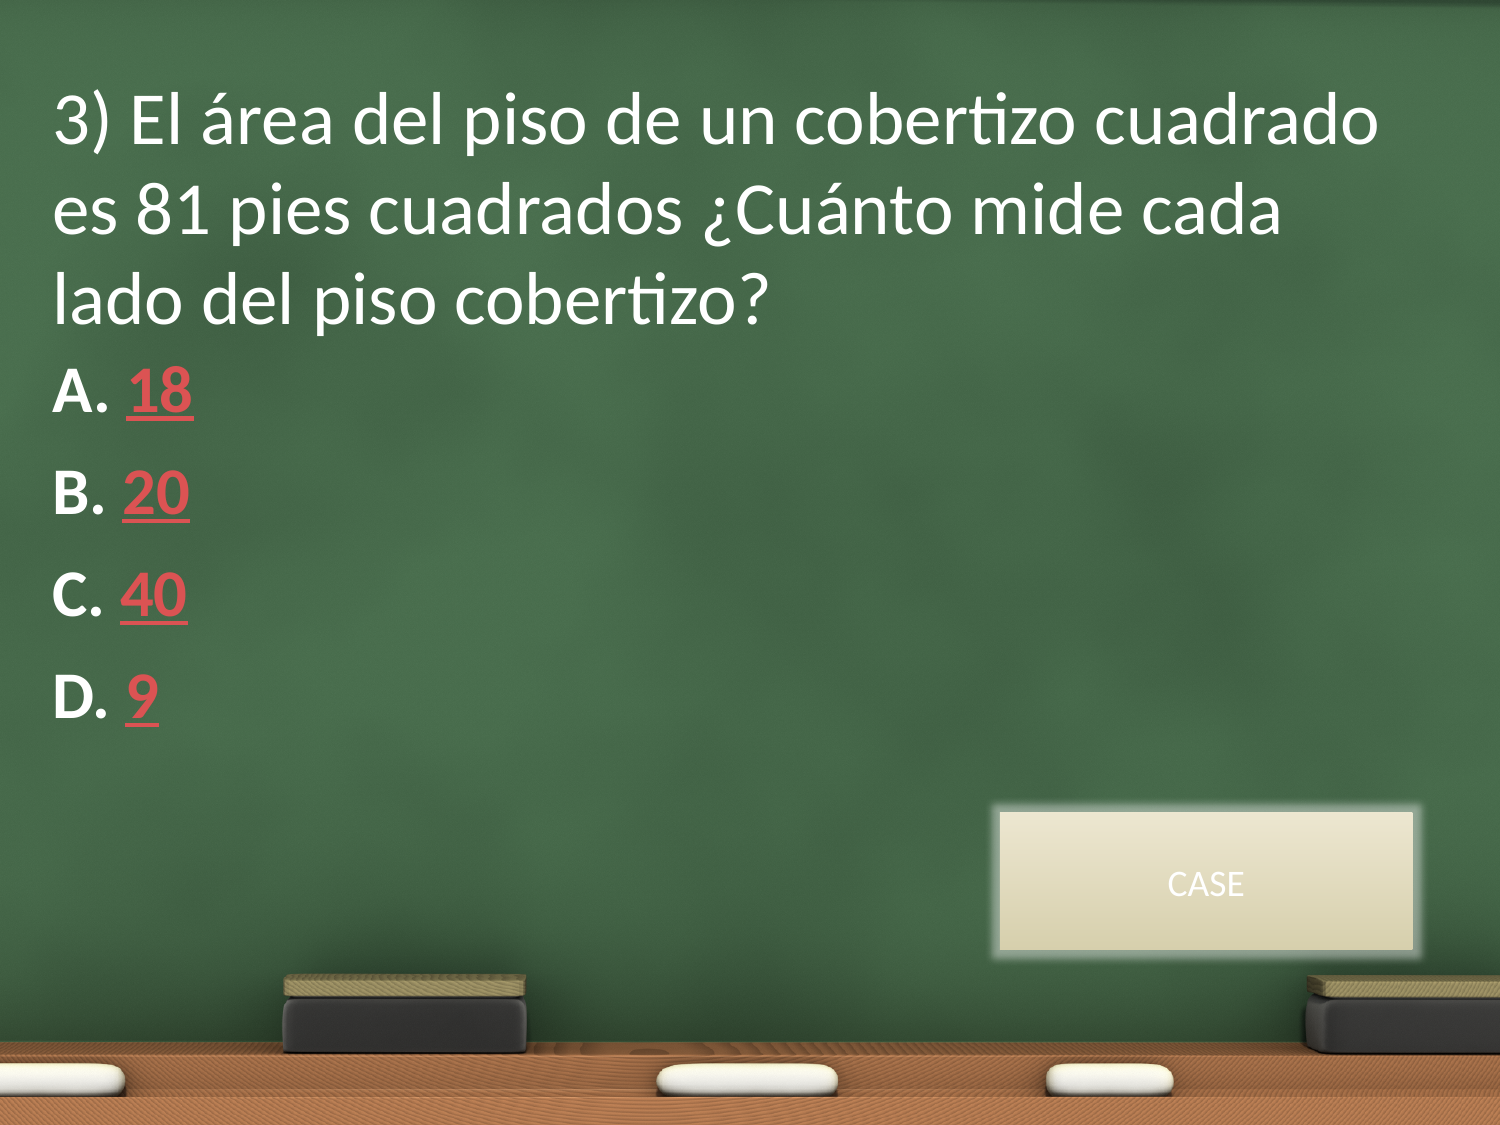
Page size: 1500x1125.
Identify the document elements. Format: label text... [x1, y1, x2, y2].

text_box CASE [999, 812, 1413, 950]
picture [0, 0, 1500, 1125]
text_box 3) El área del piso de un cobertizo cuadrado es 81 pies cuadrados ¿Cuánto mide cada lado del piso cobertizo? A. 18 B. 20 C. 40 D. 9 [37, 62, 1438, 1125]
